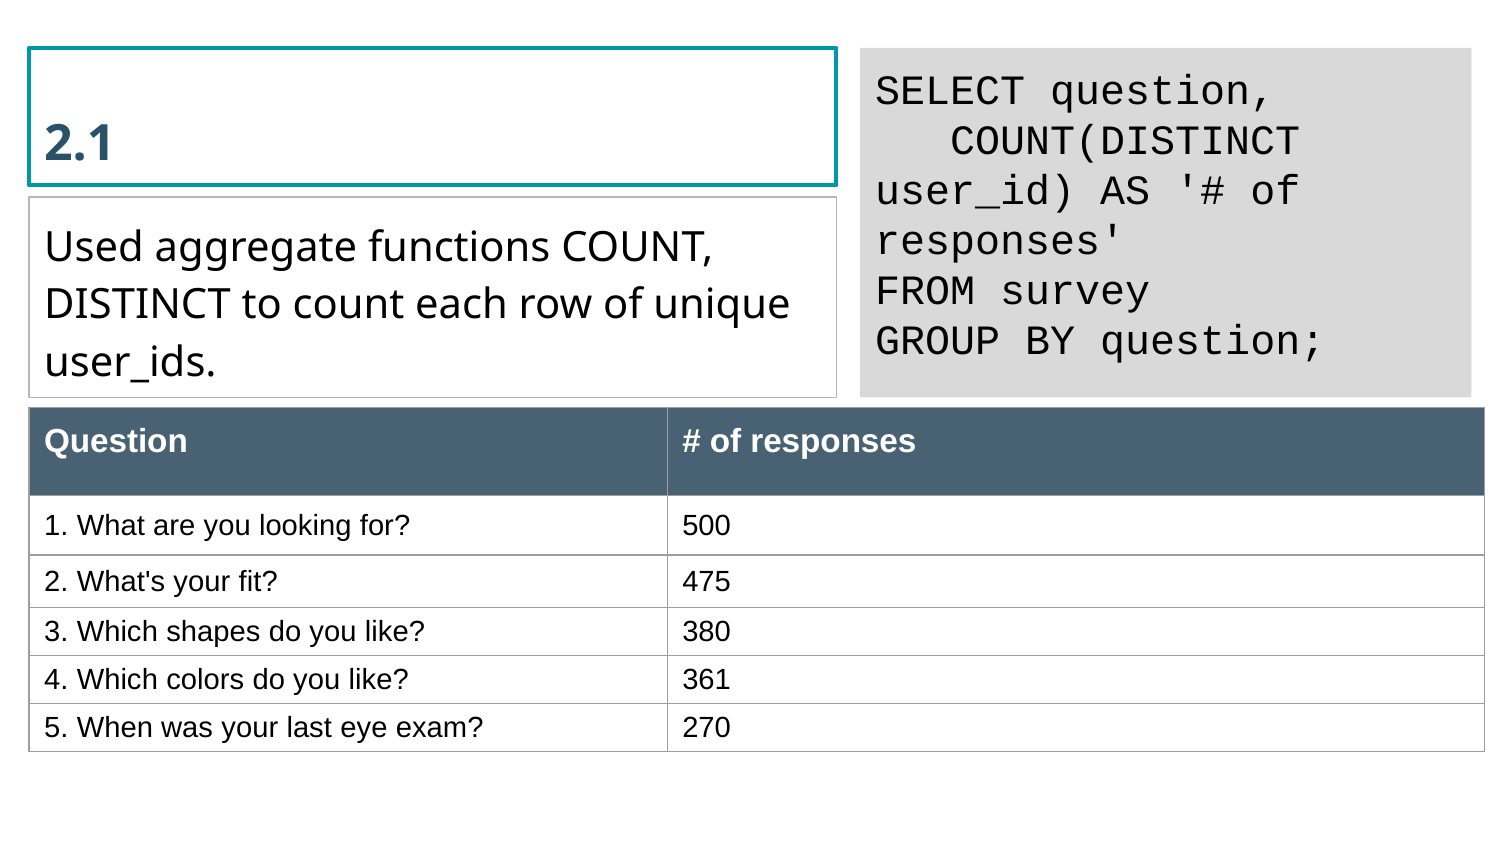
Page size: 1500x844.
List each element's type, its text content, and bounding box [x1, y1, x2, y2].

text_box 2.1 [27, 46, 838, 187]
table_cell 270 [668, 704, 1484, 751]
table_cell 1. What are you looking for? [30, 496, 667, 554]
table_cell 475 [668, 556, 1484, 607]
table_cell 361 [668, 656, 1484, 703]
table_cell 380 [668, 608, 1484, 655]
table_cell 4. Which colors do you like? [30, 656, 667, 703]
table_cell 5. When was your last eye exam? [30, 704, 667, 751]
text_box Used aggregate functions COUNT, DISTINCT to count each row of unique user_ids. [29, 197, 837, 398]
table_header Question [30, 408, 667, 495]
table_cell 500 [668, 496, 1484, 554]
text_box SELECT question, COUNT(DISTINCT user_id) AS '# of responses' FROM survey GROUP BY question; [860, 47, 1472, 398]
table_header # of responses [668, 408, 1484, 495]
table_cell 3. Which shapes do you like? [30, 608, 667, 655]
table_cell 2. What's your fit? [30, 556, 667, 607]
